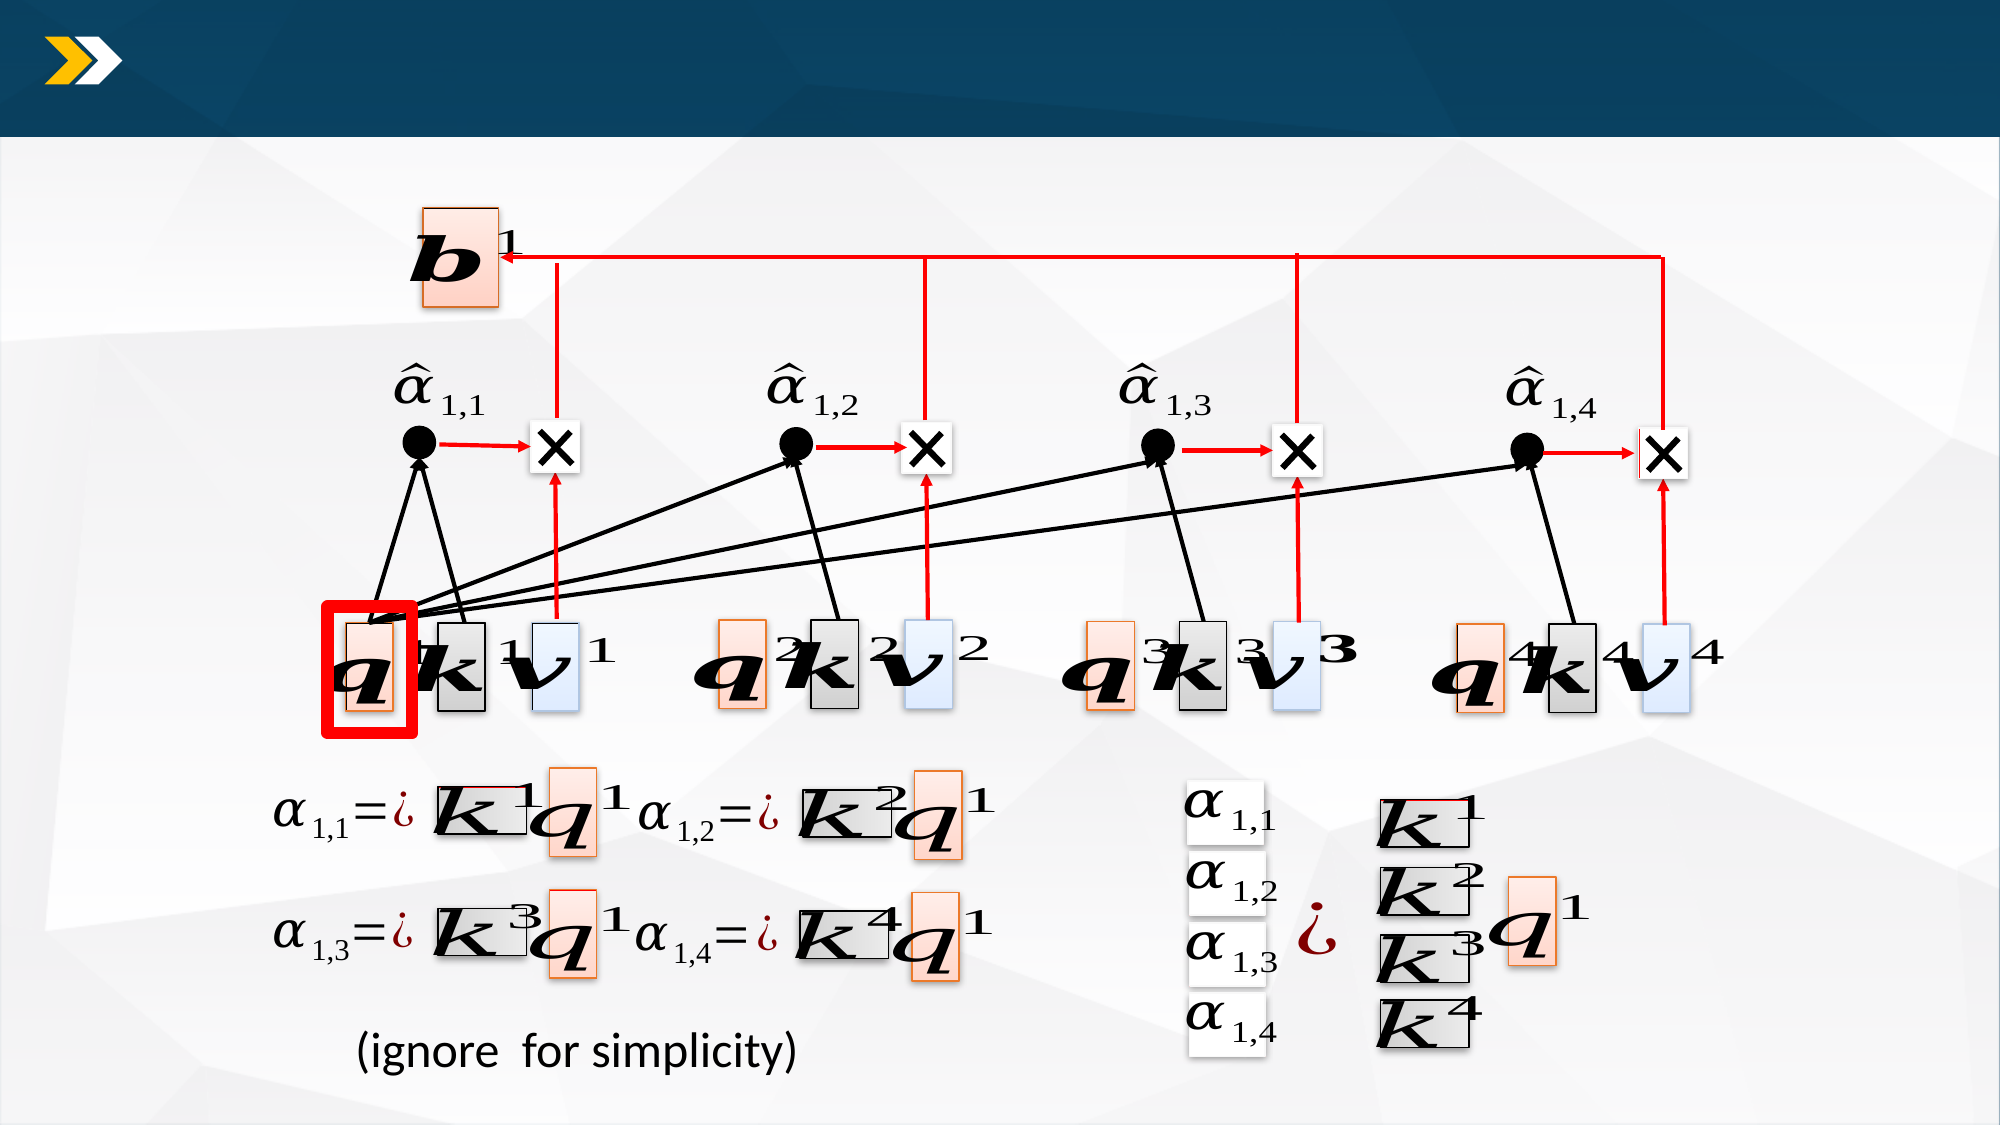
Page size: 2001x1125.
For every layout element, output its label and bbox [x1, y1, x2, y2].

text_box [718, 632, 767, 709]
text_box [406, 207, 525, 308]
text_box [884, 770, 1003, 860]
text_box [519, 889, 638, 979]
text_box [1183, 915, 1278, 985]
text_box [1510, 432, 1545, 462]
text_box [881, 892, 1000, 982]
text_box [1528, 456, 1577, 631]
text_box [1182, 773, 1276, 843]
text_box [1086, 631, 1135, 711]
text_box [904, 631, 953, 709]
text_box [1179, 631, 1227, 711]
text_box [1456, 631, 1505, 713]
text_box [369, 456, 420, 623]
text_box [1162, 463, 1292, 623]
text_box [802, 789, 879, 838]
text_box [437, 786, 514, 835]
text_box [423, 458, 550, 623]
text_box [531, 632, 580, 712]
text_box [1548, 623, 1597, 713]
text_box [901, 422, 952, 474]
text_box [561, 458, 797, 623]
text_box [1304, 463, 1528, 623]
text_box [437, 908, 514, 956]
text_box [1370, 853, 1489, 920]
text_box [1642, 623, 1691, 713]
text_box [792, 453, 841, 458]
text_box [1157, 453, 1206, 462]
picture [0, 0, 2000, 1125]
text_box [799, 459, 921, 623]
text_box [402, 425, 437, 455]
text_box [1272, 424, 1323, 477]
text_box [1370, 785, 1489, 853]
text_box [519, 767, 638, 857]
text_box [1494, 876, 1597, 966]
text_box [1184, 985, 1278, 1057]
text_box [1370, 921, 1489, 985]
text_box [530, 420, 580, 473]
text_box [799, 910, 876, 959]
text_box [779, 427, 814, 456]
text_box [326, 604, 414, 735]
text_box [810, 631, 859, 709]
text_box [1638, 427, 1688, 479]
text_box [1141, 428, 1175, 457]
text_box [1273, 631, 1321, 711]
text_box [1183, 844, 1278, 915]
text_box [1370, 986, 1489, 1063]
text_box [933, 459, 1159, 623]
text_box [437, 632, 486, 712]
